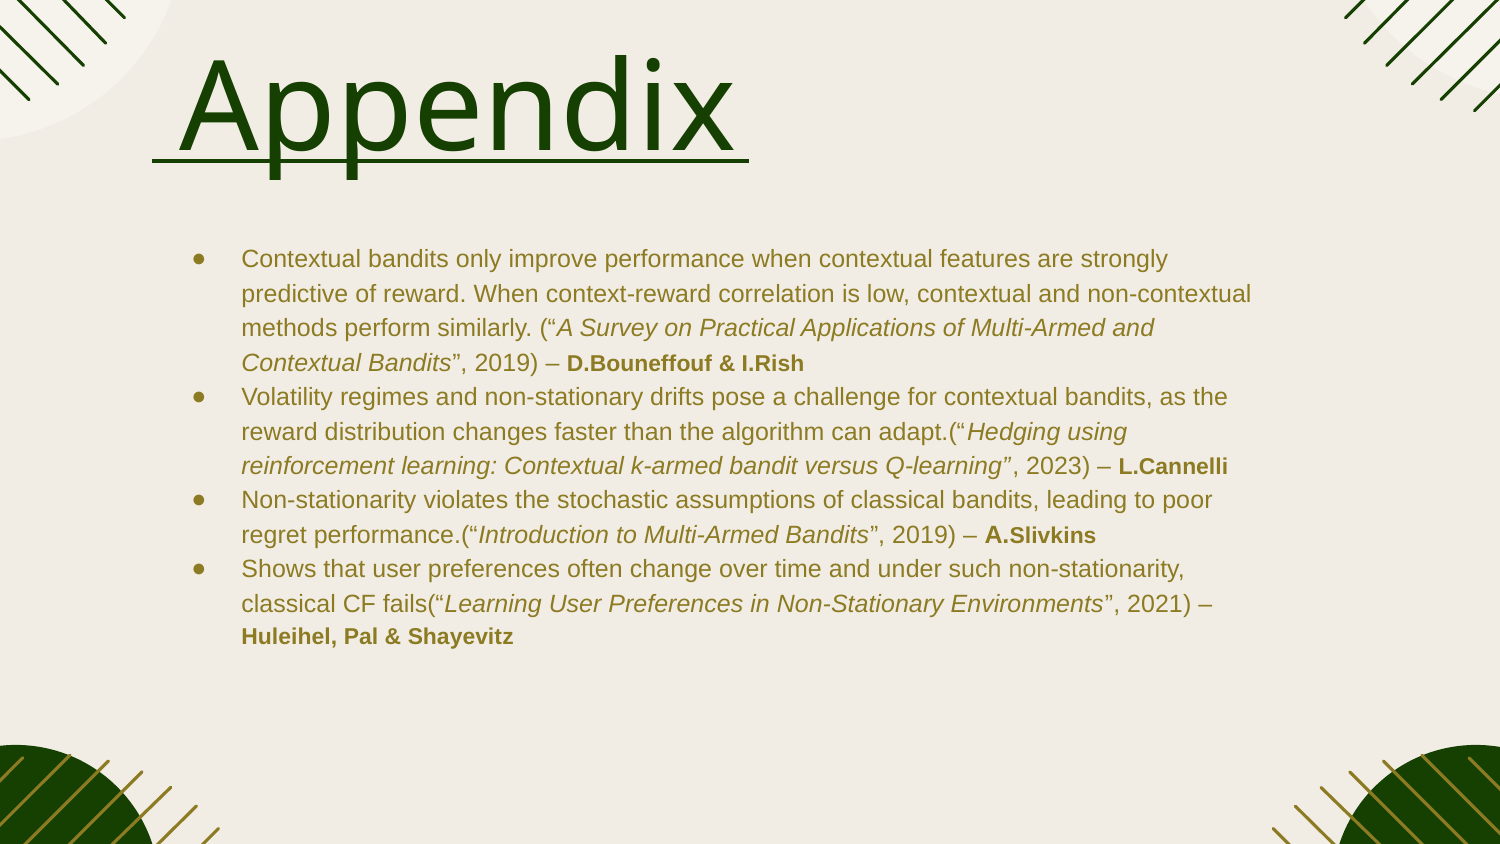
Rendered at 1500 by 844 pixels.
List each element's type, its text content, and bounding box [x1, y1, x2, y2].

title Appendix [164, 34, 1336, 167]
text_box Contextual bandits only improve performance when contextual features are strongly predictive of reward. When context-reward correlation is low, contextual and non-contextual methods perform similarly. (“A Survey on Practical Applications of Multi-Armed and Contextual Bandits”, 2019) – D.Bouneffouf & I.Rish Volatility regimes and non-stationary drifts pose a challenge for contextual bandits, as the reward distribution changes faster than the algorithm can adapt.(“Hedging using reinforcement learning: Contextual k-armed bandit versus Q-learning”, 2023) – L.Cannelli Non-stationarity violates the stochastic assumptions of classical bandits, leading to poor regret performance.(“Introduction to Multi-Armed Bandits”, 2019) – A.Slivkins Shows that user preferences often change over time and under such non-stationarity, classical CF fails(“Learning User Preferences in Non-Stationary Environments”, 2021) – Huleihel, Pal & Shayevitz [151, 223, 1273, 664]
